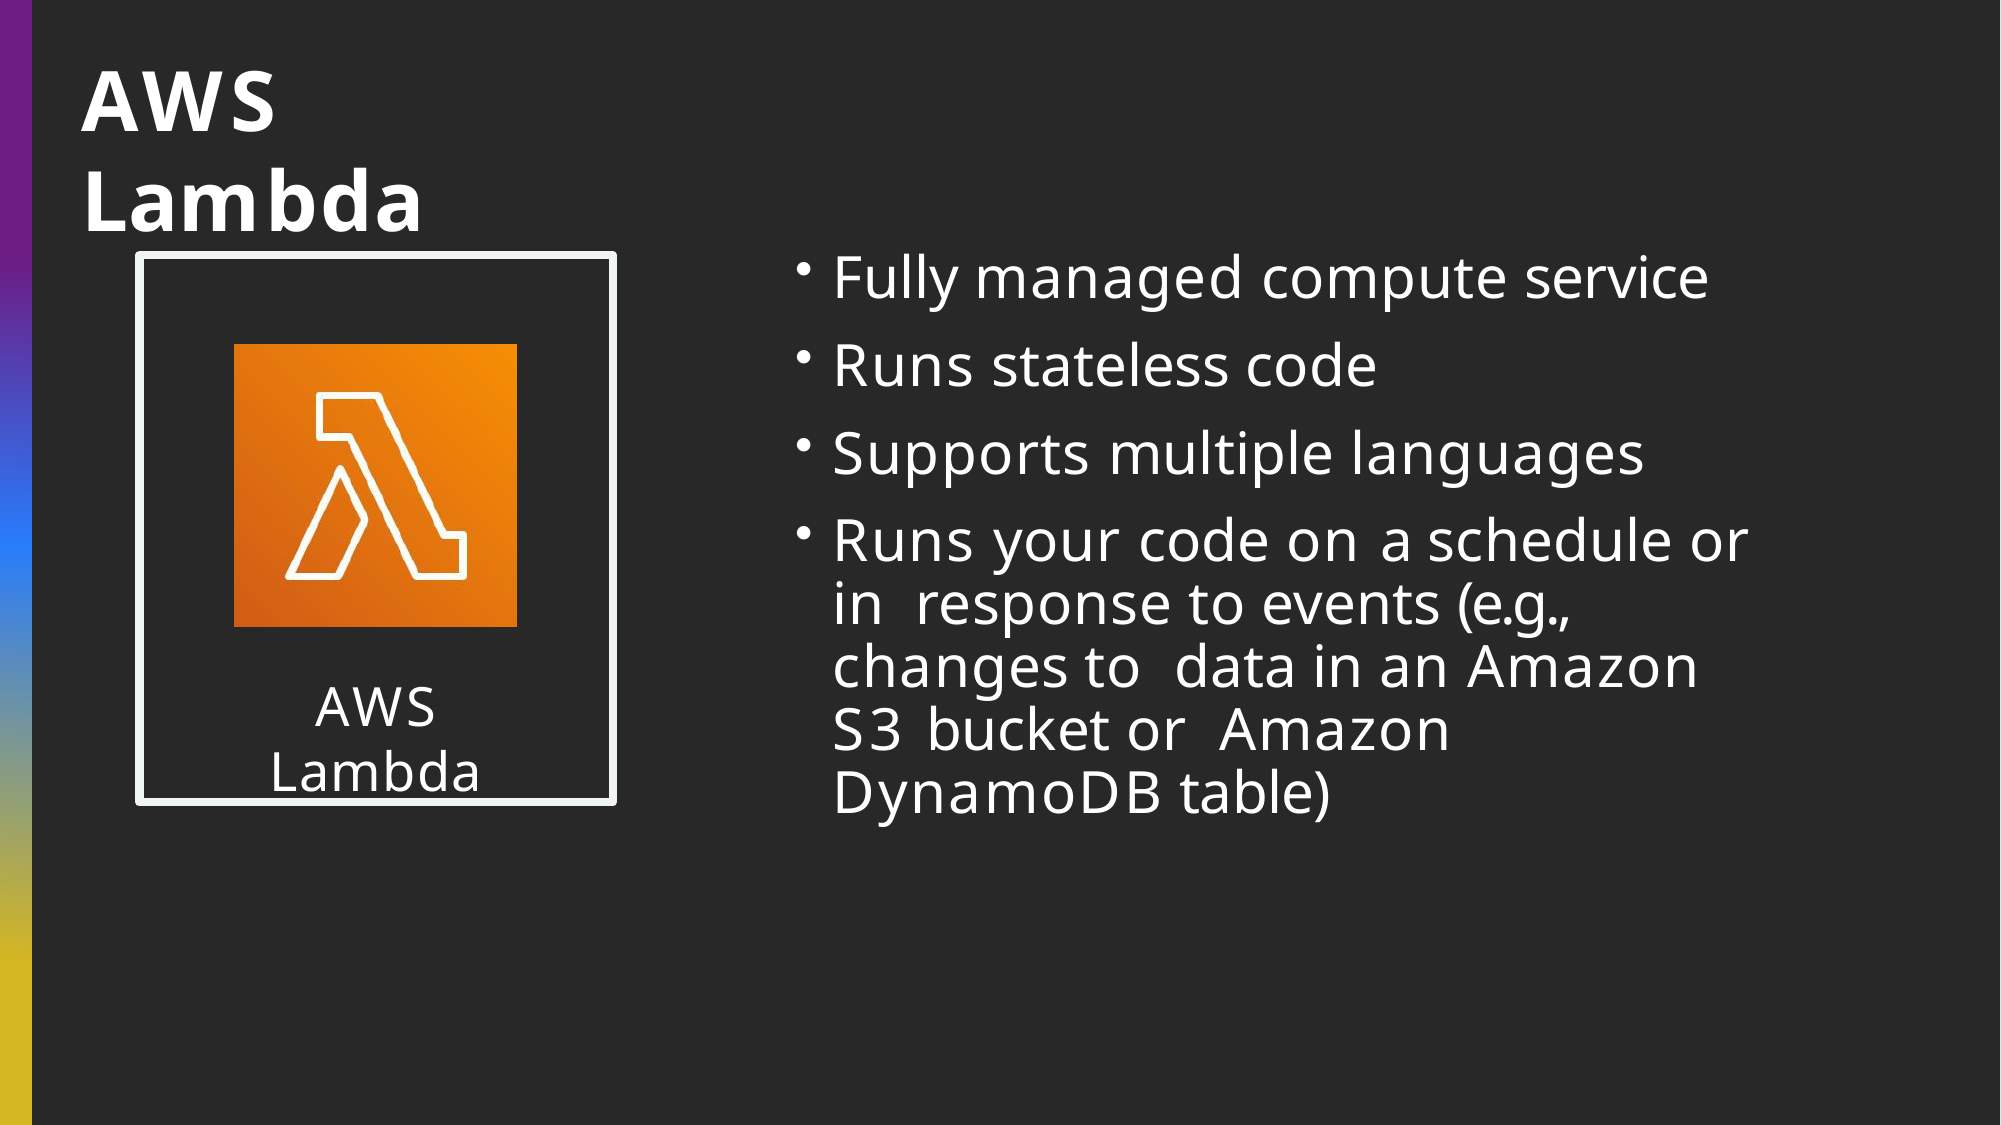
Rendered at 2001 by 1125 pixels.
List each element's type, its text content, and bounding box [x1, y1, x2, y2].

picture [234, 343, 518, 627]
text_box Fully managed compute service Runs stateless code Supports multiple languages Runs your code on a schedule or in response to events (e.g., changes to data in an Amazon S3 bucket or Amazon DynamoDB table) [793, 220, 1777, 827]
picture [0, 0, 32, 1125]
title AWS Lambda [79, 46, 602, 249]
text_box AWS Lambda [139, 255, 613, 803]
